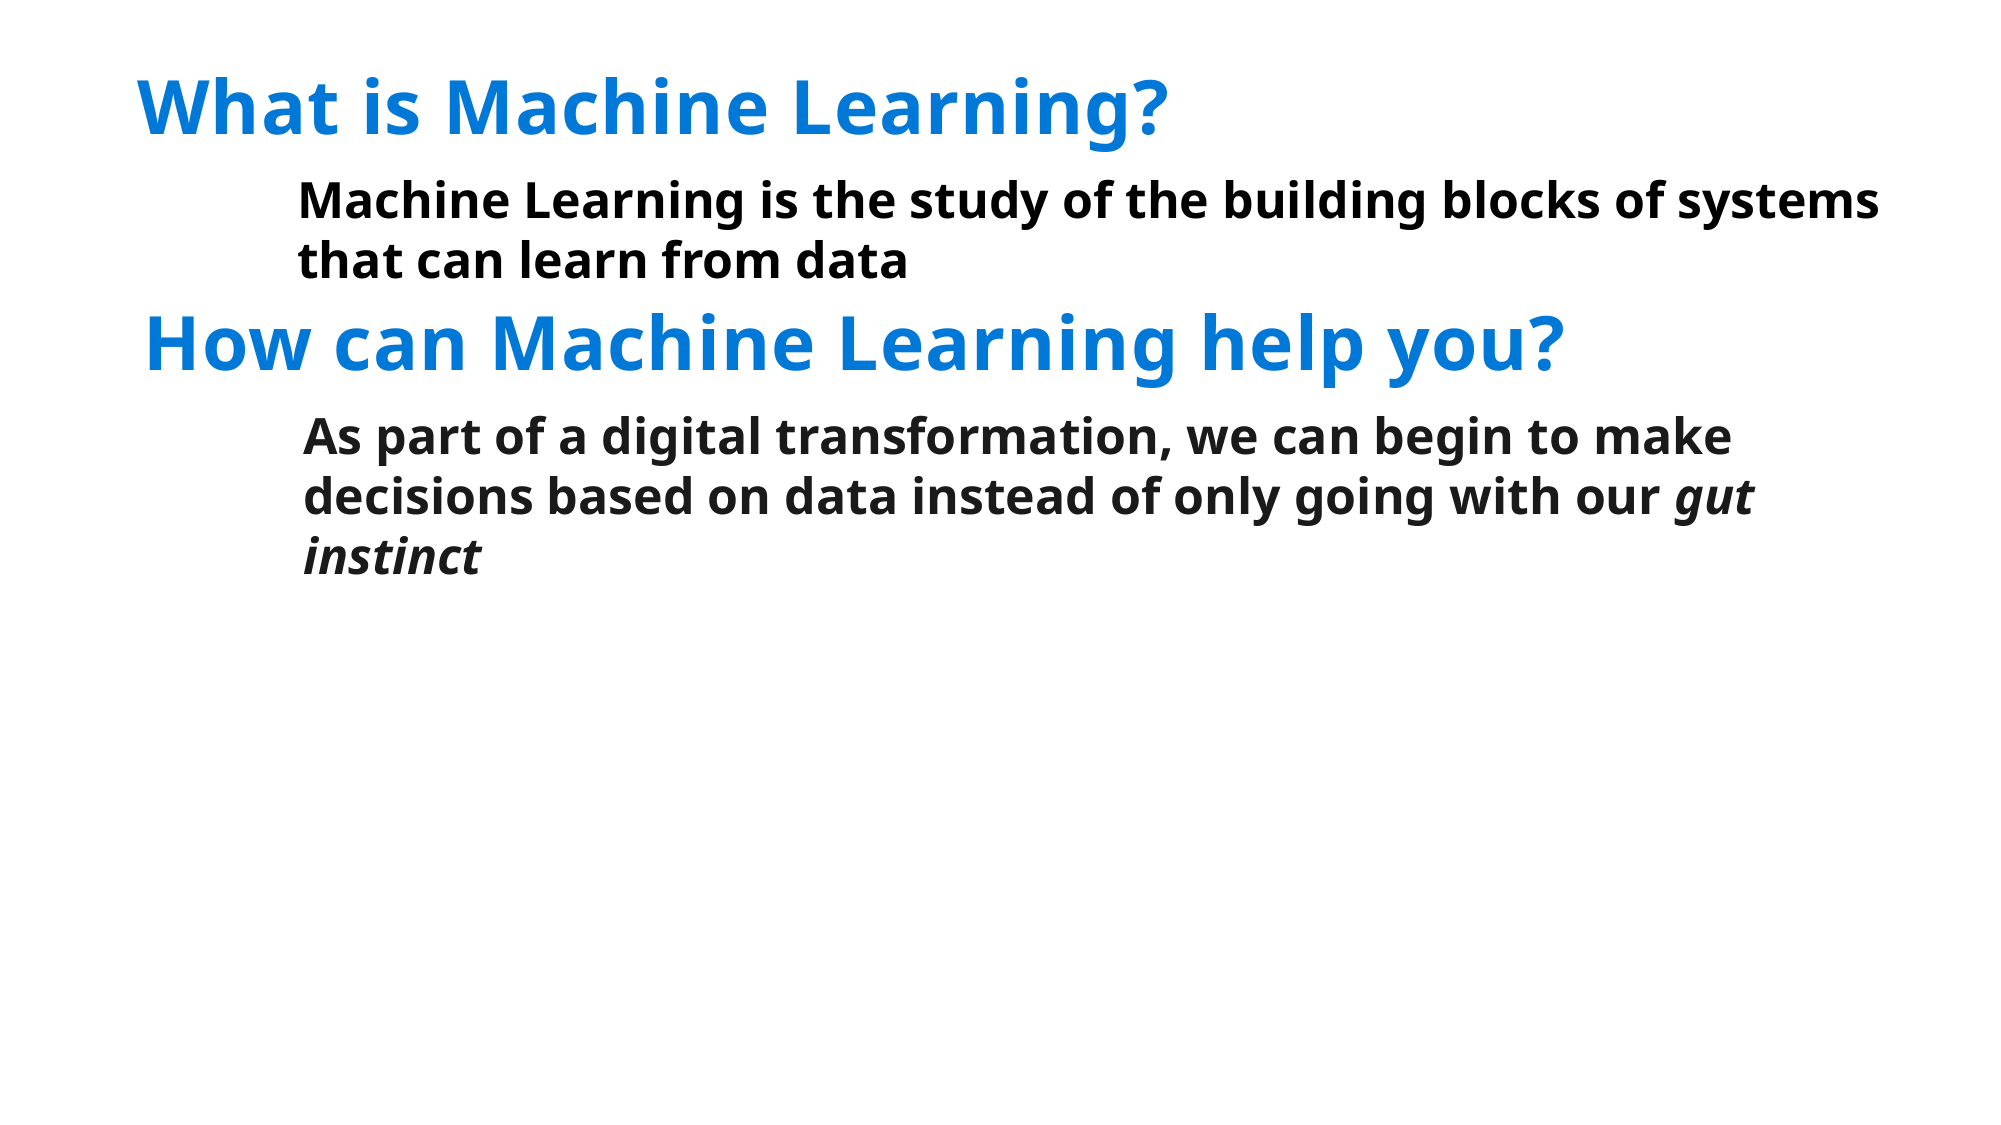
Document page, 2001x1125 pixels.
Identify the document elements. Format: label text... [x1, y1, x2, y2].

title What is Machine Learning? [137, 59, 1863, 248]
text_box As part of a digital transformation, we can begin to make decisions based on data instead of only going with our gut instinct [303, 404, 1893, 617]
list Machine Learning is the study of the building blocks of systems that can learn from data [297, 168, 1887, 381]
text_box How can Machine Learning help you? [143, 295, 1869, 386]
